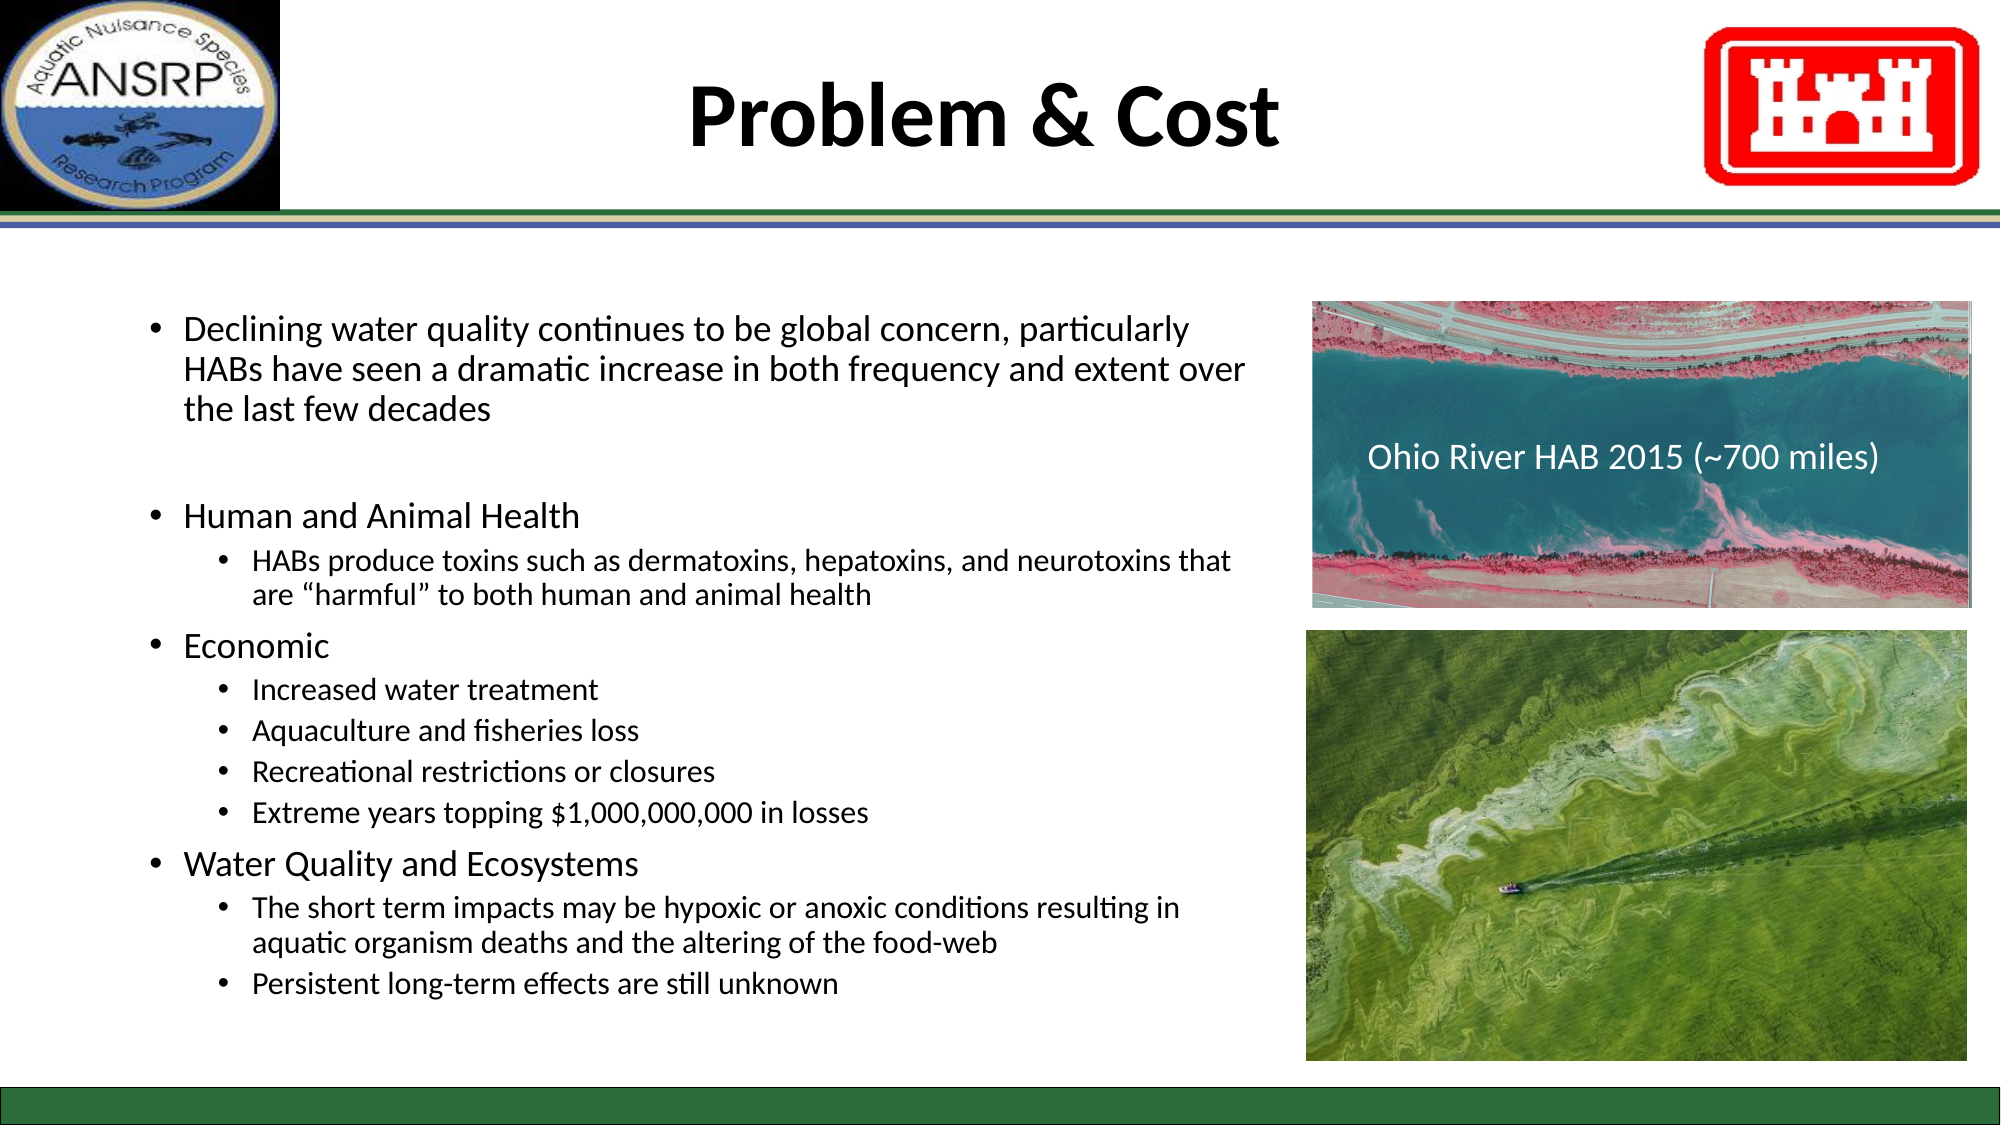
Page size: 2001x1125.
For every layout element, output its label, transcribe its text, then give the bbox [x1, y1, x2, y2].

picture [1312, 301, 1972, 608]
text_box Problem & Cost [453, 13, 1517, 206]
picture [0, 0, 280, 211]
picture [1306, 630, 1967, 1061]
picture [1700, 25, 1984, 188]
text_box Declining water quality continues to be global concern, particularly HABs have seen a dramatic increase in both frequency and extent over the last few decades Human and Animal Health HABs produce toxins such as dermatoxins, hepatoxins, and neurotoxins that are “harmful” to both human and animal health Economic Increased water treatment Aquaculture and fisheries loss Recreational restrictions or closures Extreme years topping $1,000,000,000 in losses Water Quality and Ecosystems The short term impacts may be hypoxic or anoxic conditions resulting in aquatic organism deaths and the altering of the food-web Persistent long-term effects are still unknown [134, 301, 1277, 1016]
